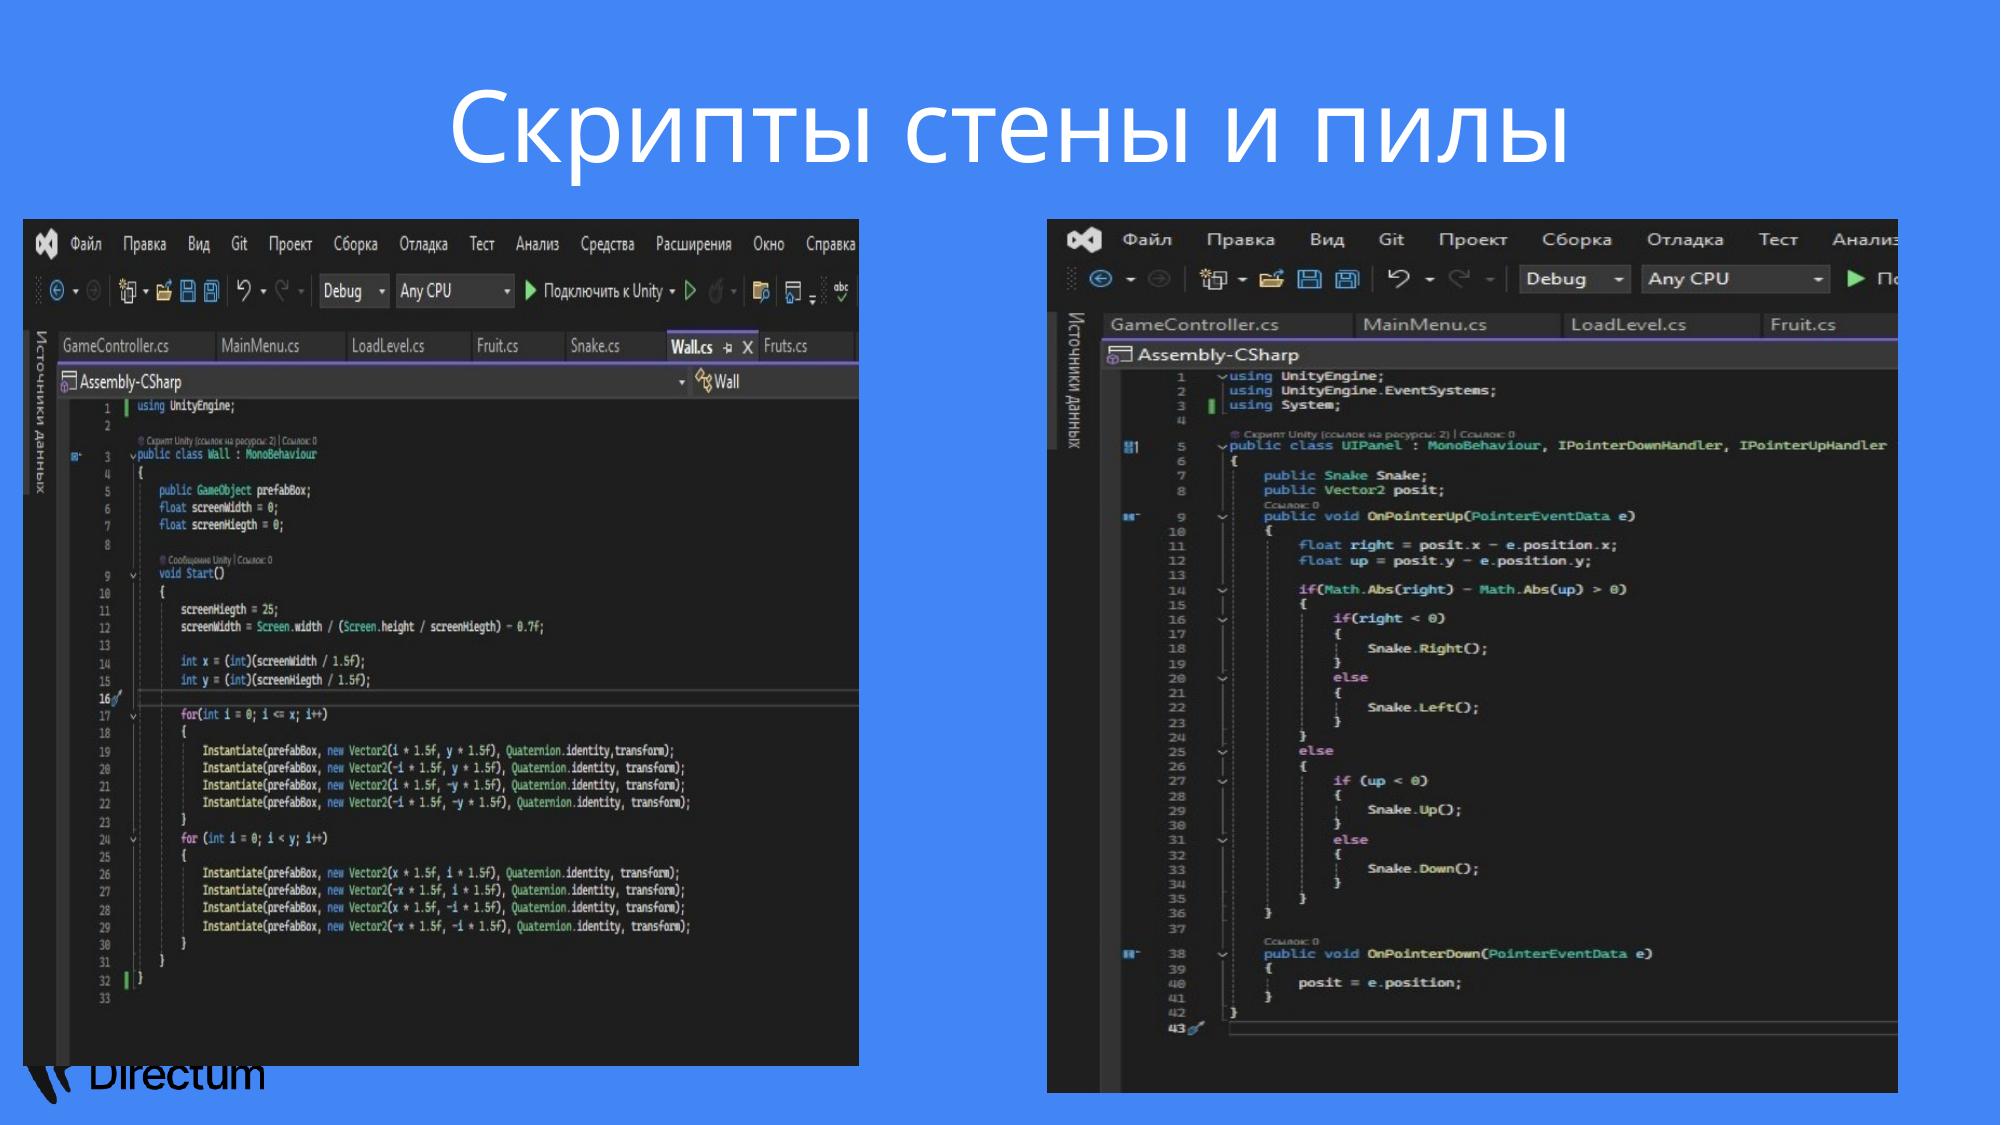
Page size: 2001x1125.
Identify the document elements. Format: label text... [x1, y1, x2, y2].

picture [1046, 219, 1898, 1093]
picture [23, 219, 859, 1105]
title Скрипты стены и пилы [78, 30, 1943, 216]
